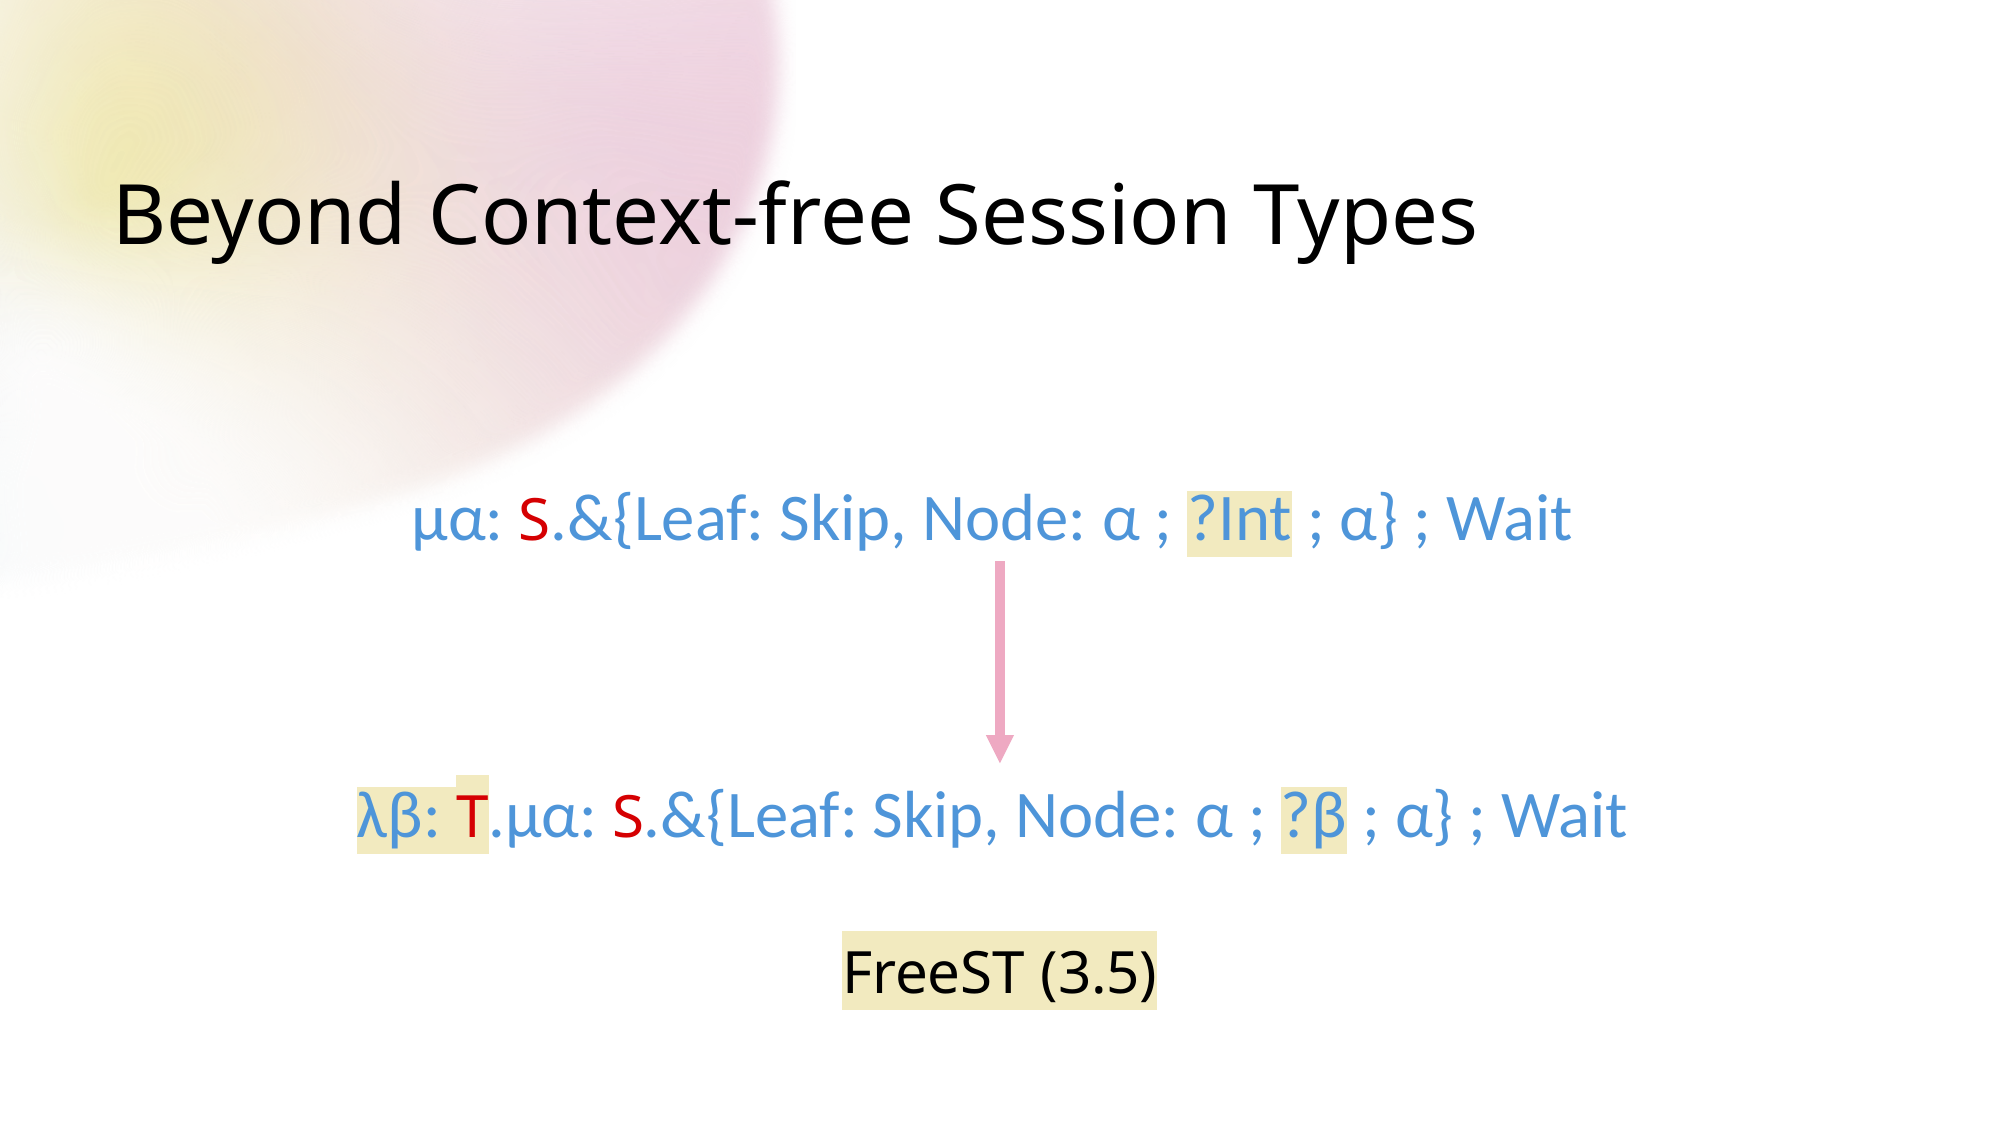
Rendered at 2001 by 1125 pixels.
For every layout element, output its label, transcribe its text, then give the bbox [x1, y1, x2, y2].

text_box Beyond Context-free Session Types [112, 111, 1810, 262]
text_box [0, 0, 797, 600]
text_box μα: S.&{Leaf: Skip, Node: α ; ?Int ; α} ; Wait [372, 466, 1627, 562]
text_box λβ: T.μα: S.&{Leaf: Skip, Node: α ; ?β ; α} ; Wait [337, 763, 1663, 858]
text_box FreeST (3.5) [807, 927, 1193, 1013]
